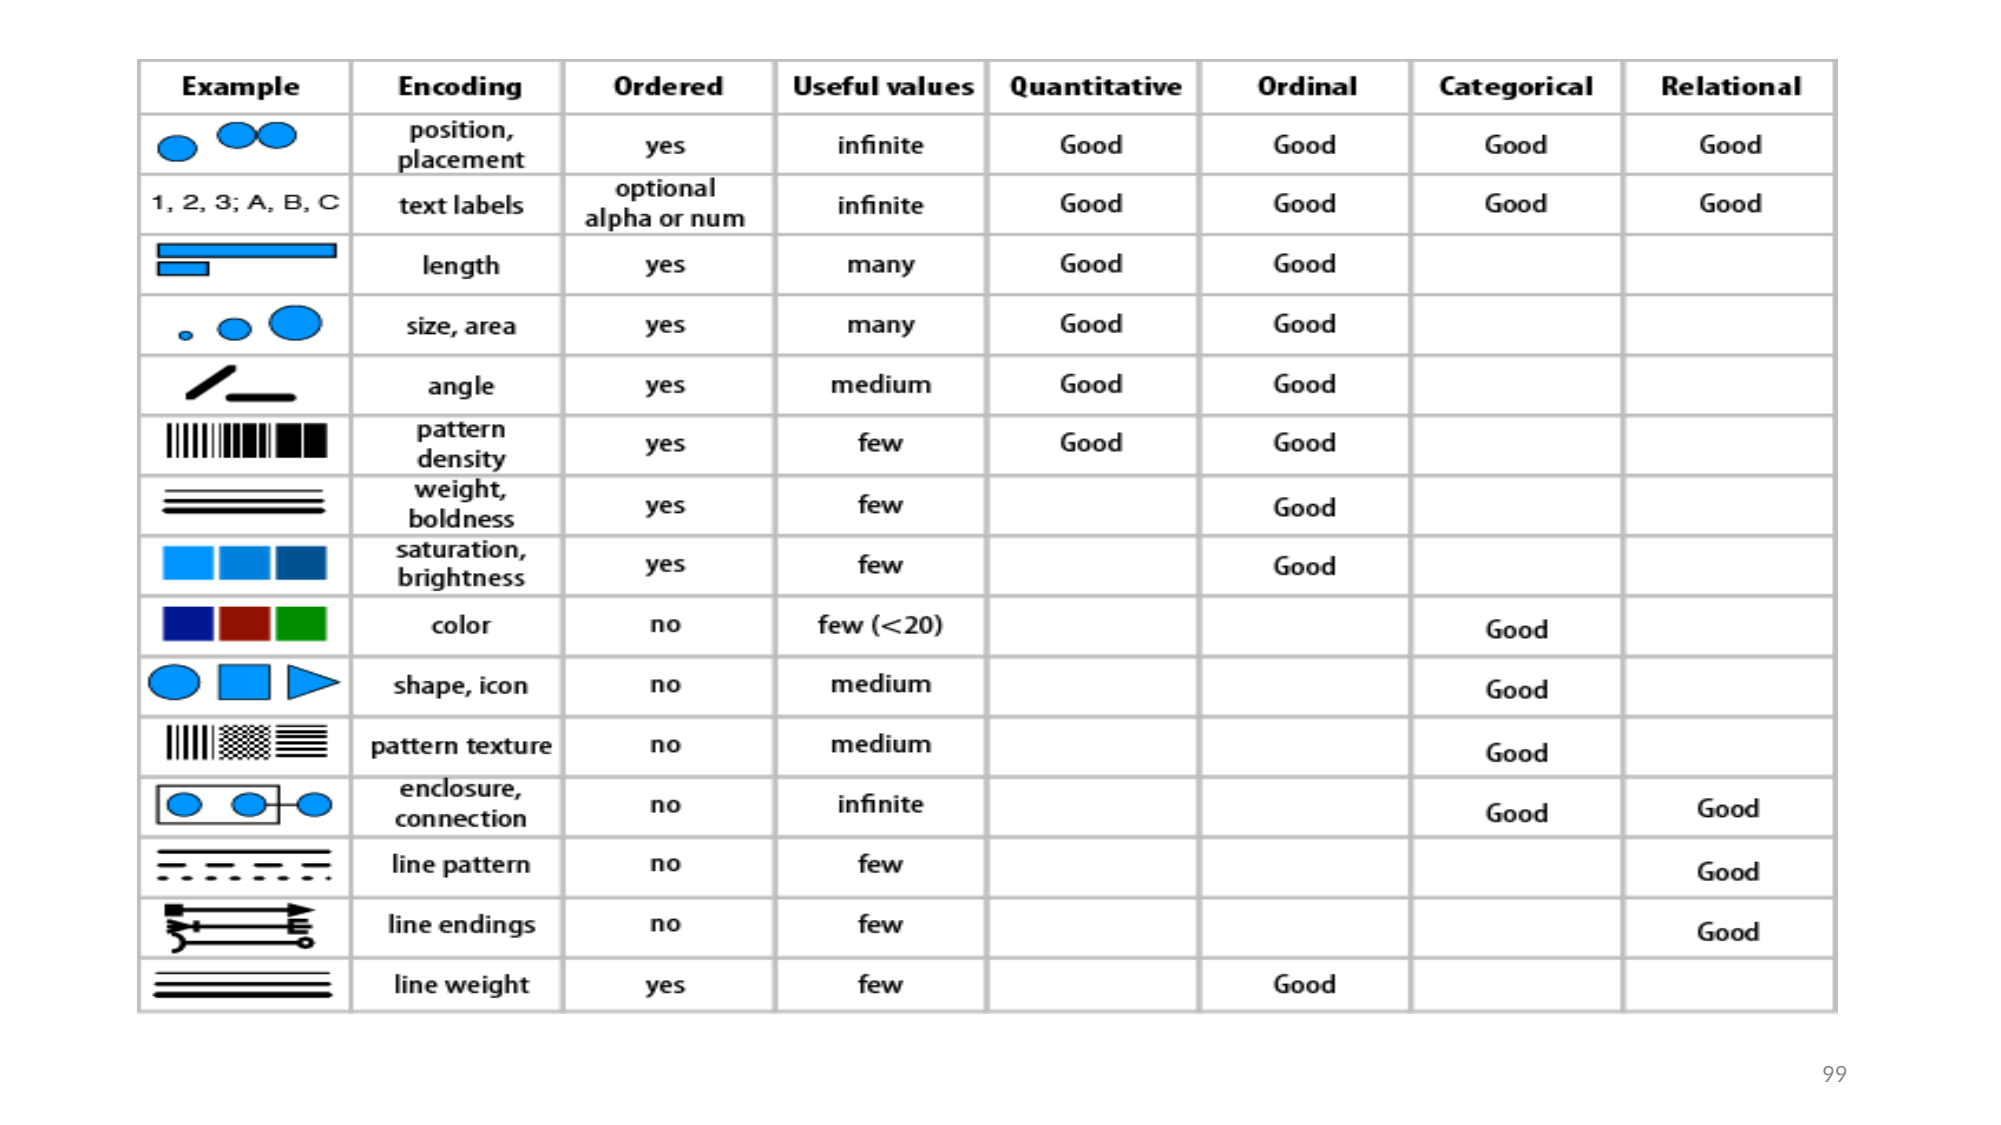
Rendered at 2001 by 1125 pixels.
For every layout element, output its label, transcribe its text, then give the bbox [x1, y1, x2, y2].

slide_number 99 [1412, 1042, 1863, 1103]
picture [137, 59, 1838, 1014]
